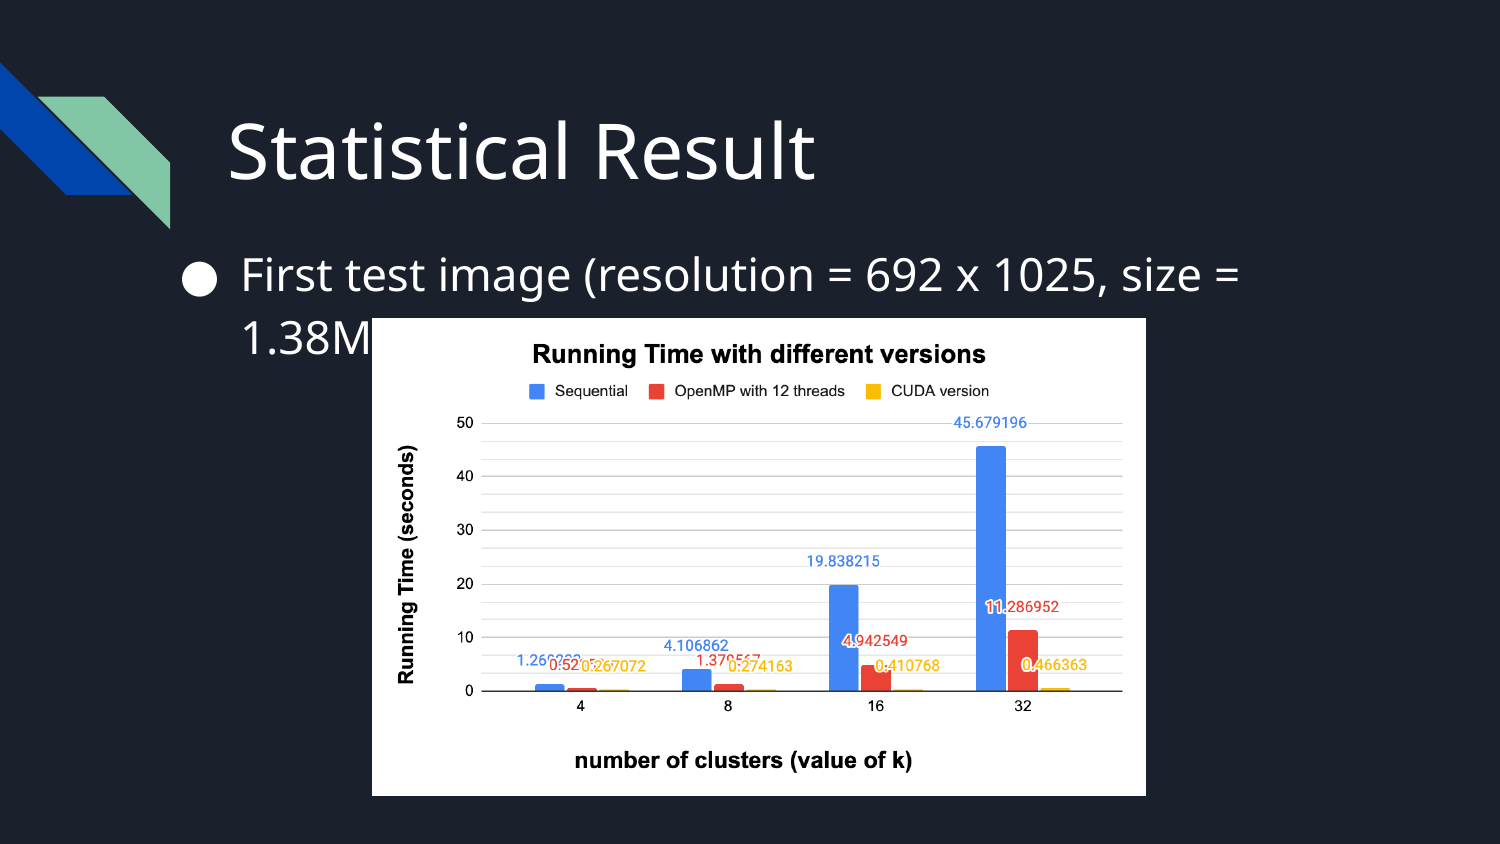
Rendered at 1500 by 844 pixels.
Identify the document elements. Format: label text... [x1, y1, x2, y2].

list First test image (resolution = 692 x 1025, size = 1.38MB) [150, 222, 1402, 701]
title Statistical Result [212, 87, 1368, 206]
picture [372, 318, 1146, 797]
